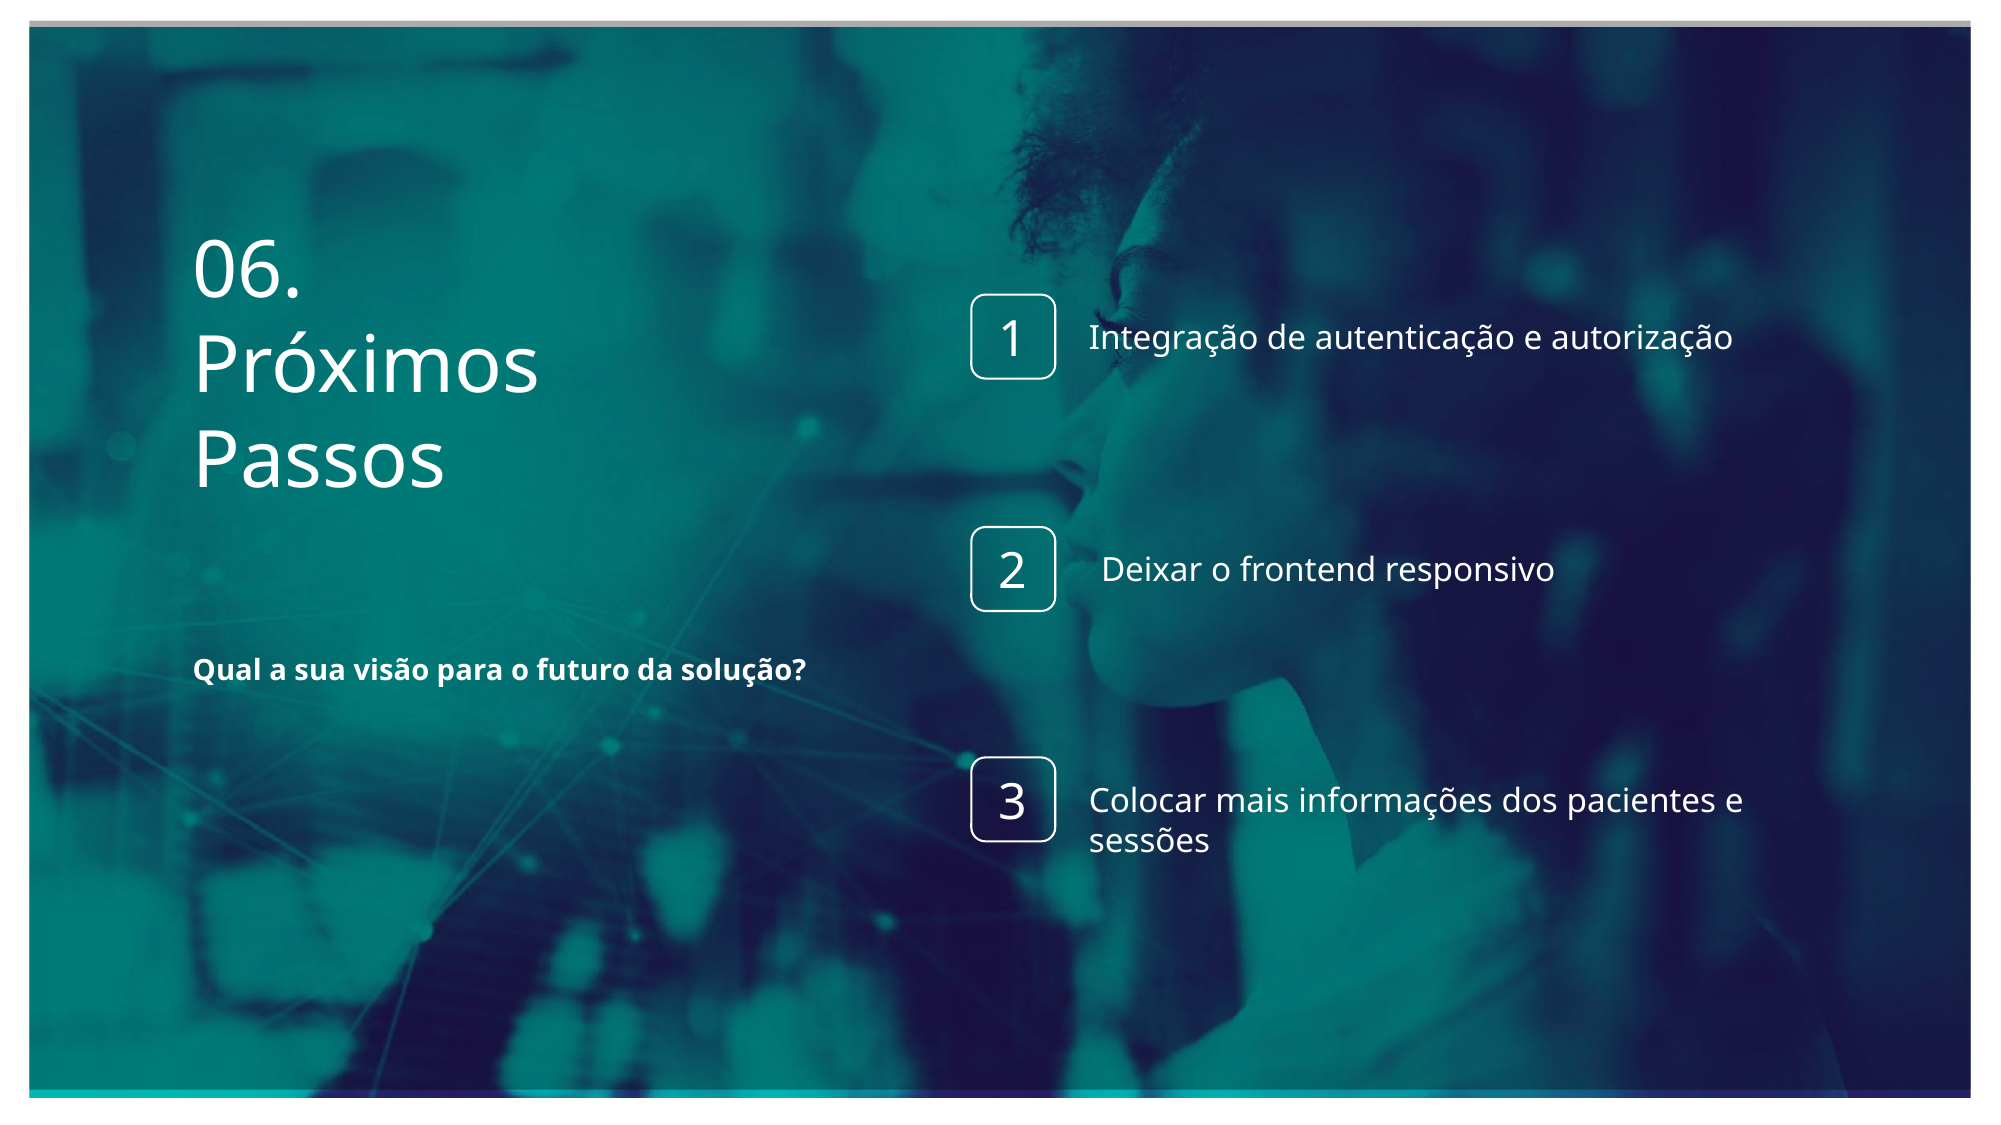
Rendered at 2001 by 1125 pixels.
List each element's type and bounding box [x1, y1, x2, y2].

text_box [971, 757, 1852, 842]
text_box [971, 294, 1758, 379]
picture [29, 27, 1971, 1098]
text_box [29, 20, 1971, 27]
text_box [177, 210, 835, 696]
text_box [971, 526, 1593, 612]
